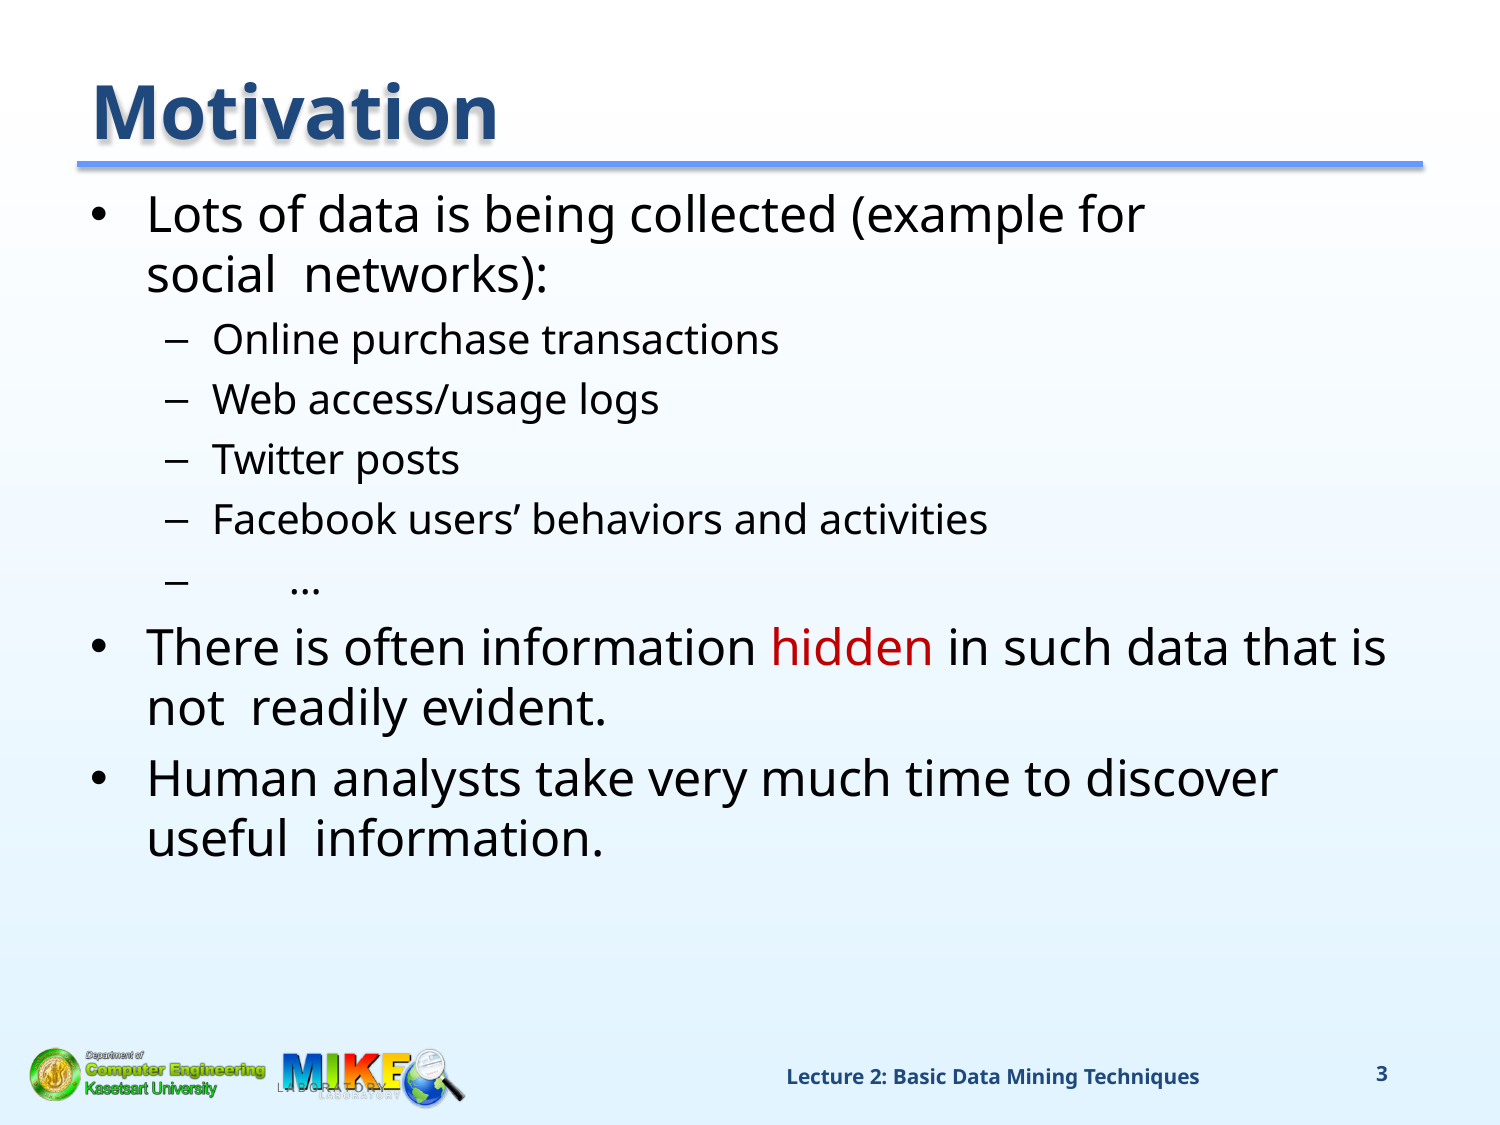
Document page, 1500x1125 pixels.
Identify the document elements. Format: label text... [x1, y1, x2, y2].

text_box Lots of data is being collected (example for social networks): Online purchase transactions Web access/usage logs Twitter posts Facebook users’ behaviors and activities – … There is often information hidden in such data that is not readily evident. Human analysts take very much time to discover useful information. [87, 253, 1410, 867]
slide_number 2 [1365, 1065, 1401, 1125]
footer Lecture 2: Basic Data Mining Techniques [784, 1065, 1212, 1125]
picture [0, 0, 1500, 1125]
title Motivation [87, 64, 1413, 253]
text_box [42, 41, 547, 166]
